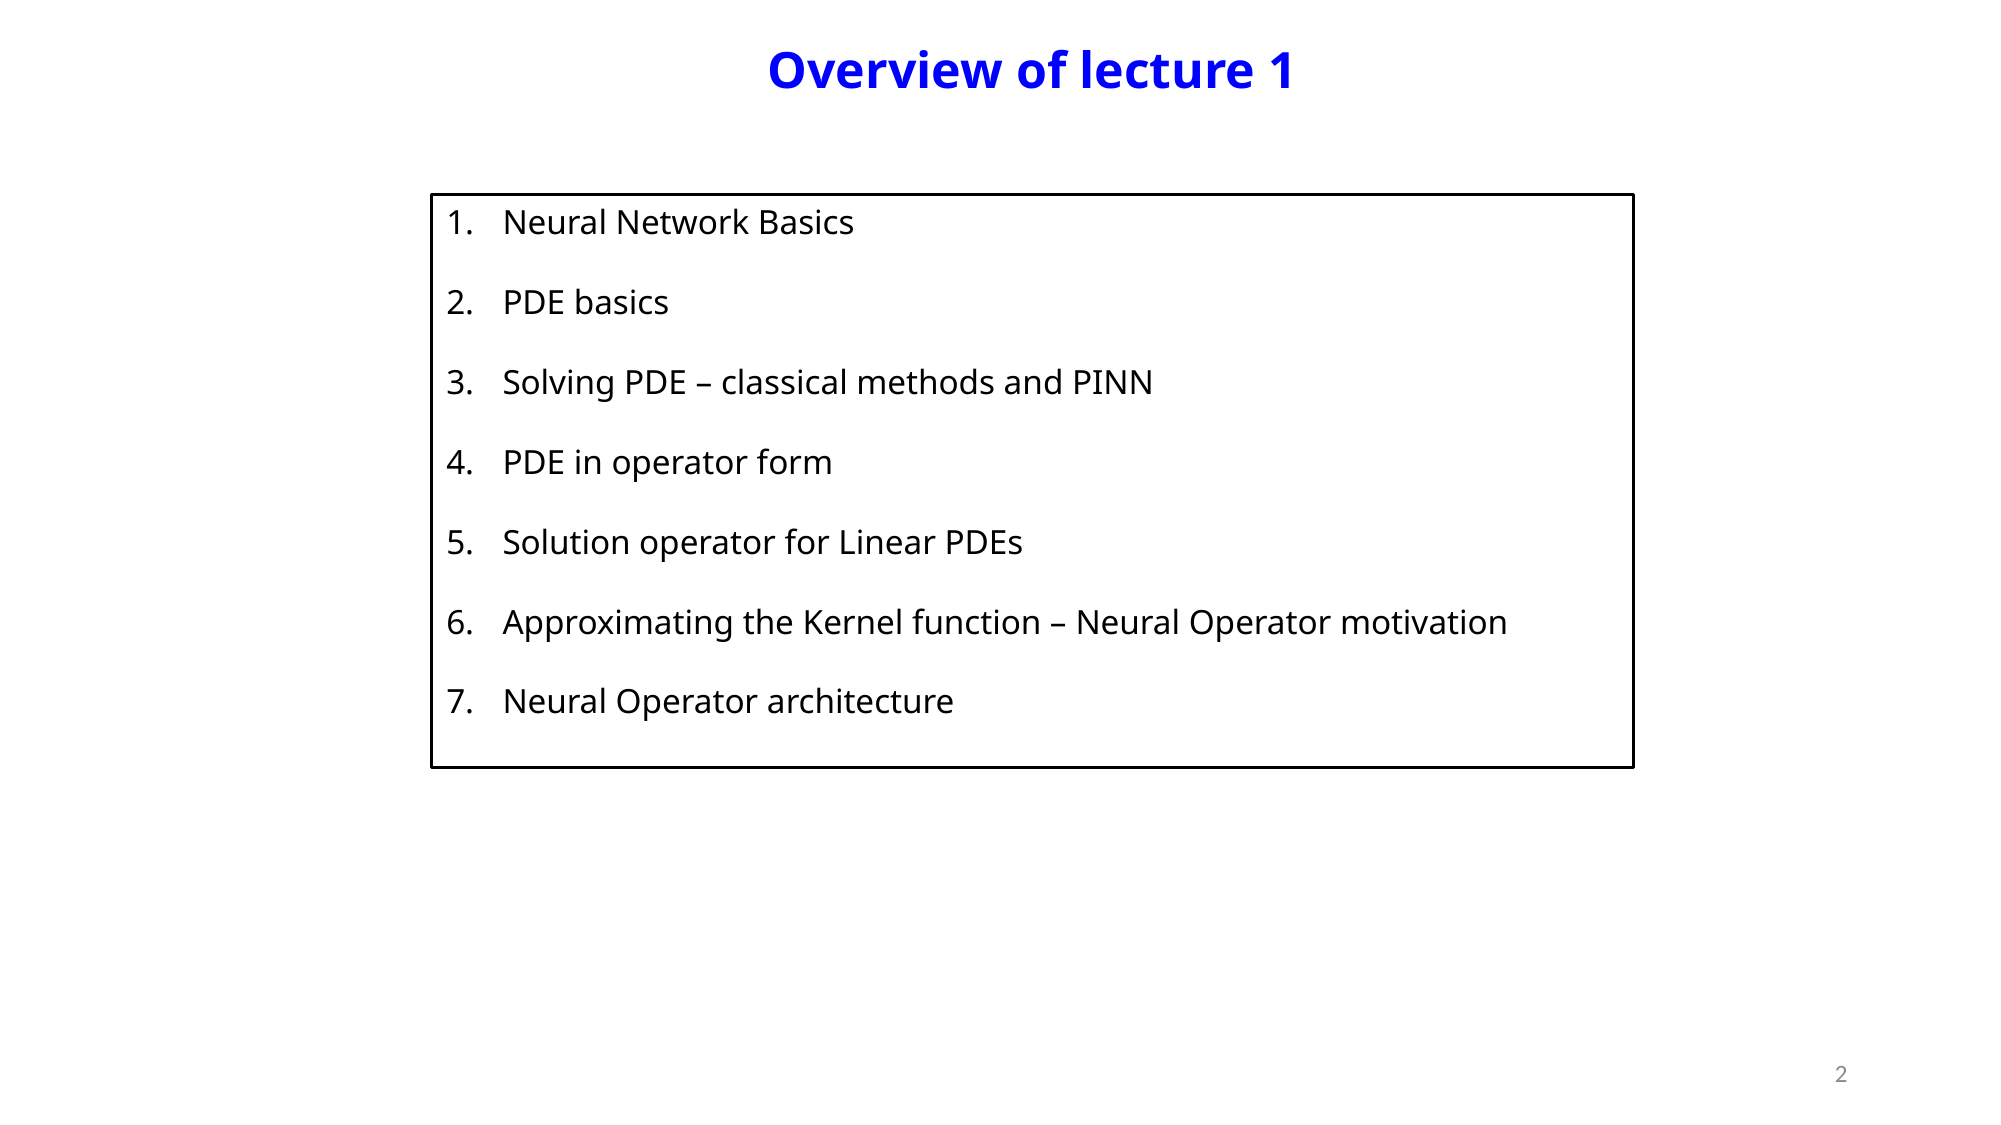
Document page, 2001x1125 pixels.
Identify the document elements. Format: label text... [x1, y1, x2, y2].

text_box [166, 127, 1899, 200]
slide_number 2 [1412, 1042, 1863, 1103]
subtitle Overview of lecture 1 [166, 38, 1899, 112]
text_box Neural Network Basics PDE basics Solving PDE – classical methods and PINN PDE in operator form Solution operator for Linear PDEs Approximating the Kernel function – Neural Operator motivation Neural Operator architecture [431, 200, 1634, 768]
